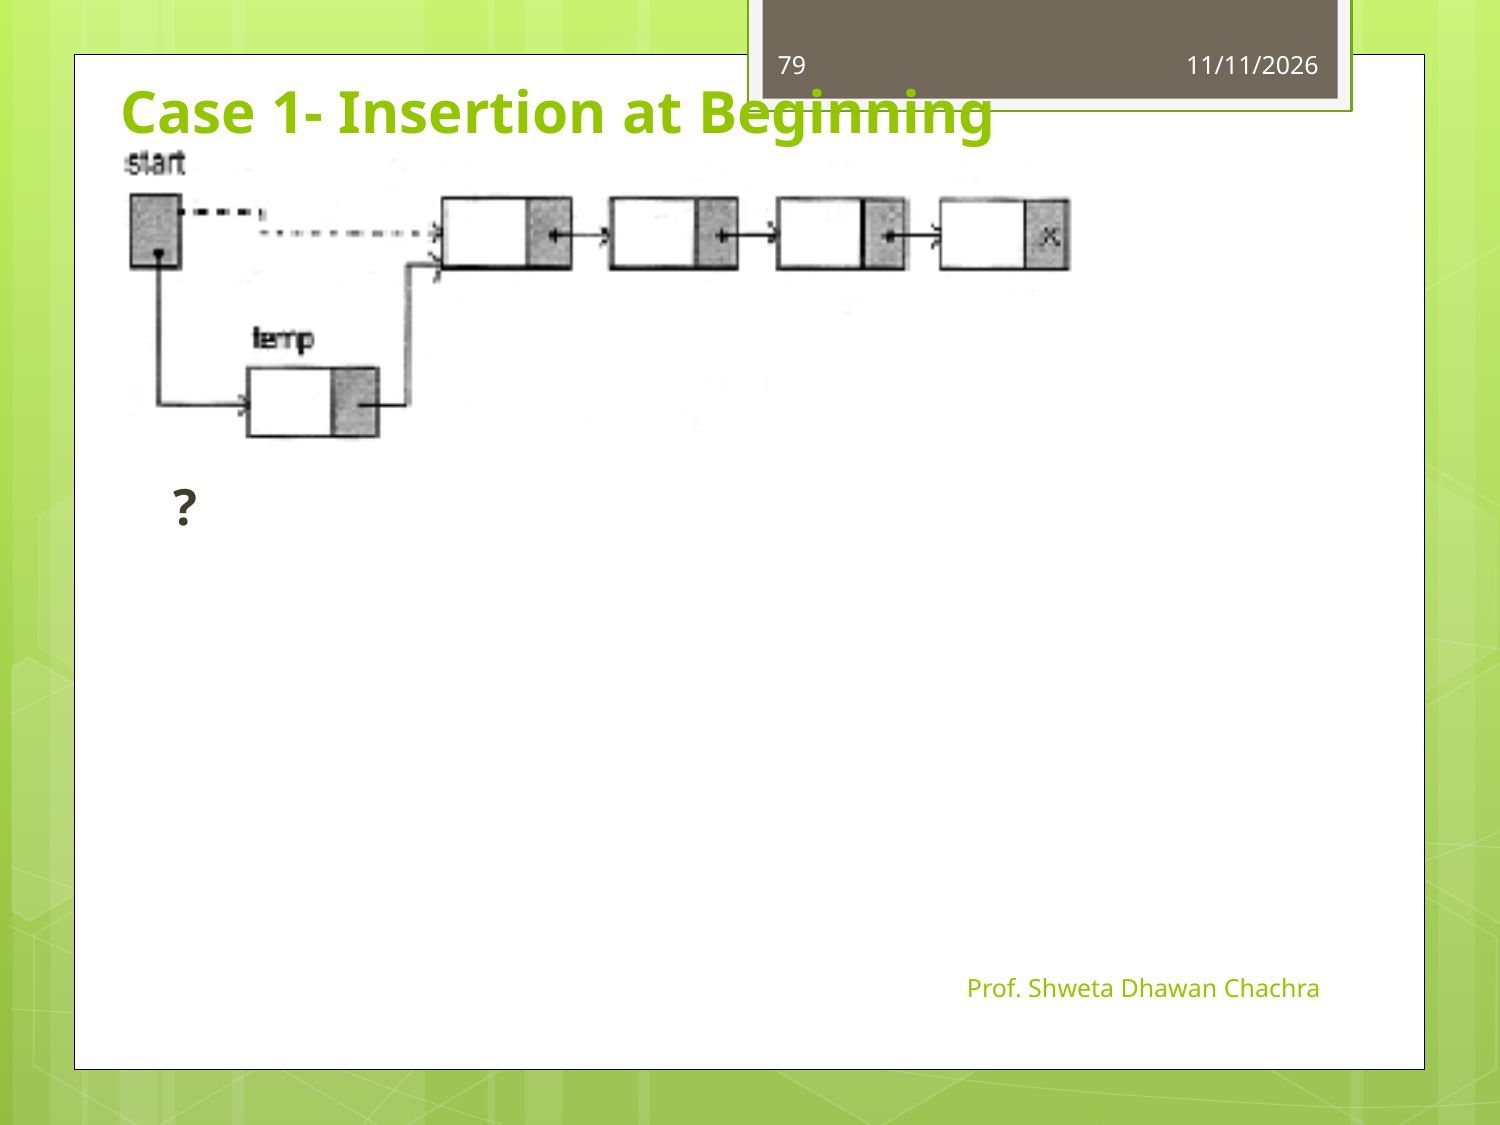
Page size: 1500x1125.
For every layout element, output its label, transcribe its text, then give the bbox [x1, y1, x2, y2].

footer Prof. Shweta Dhawan Chachra [761, 960, 1336, 1020]
list ? [147, 467, 1260, 650]
picture [111, 148, 1093, 468]
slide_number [983, 36, 1334, 97]
slide_number 79 [762, 36, 982, 97]
title Case 1- Insertion at Beginning [105, 78, 1258, 154]
